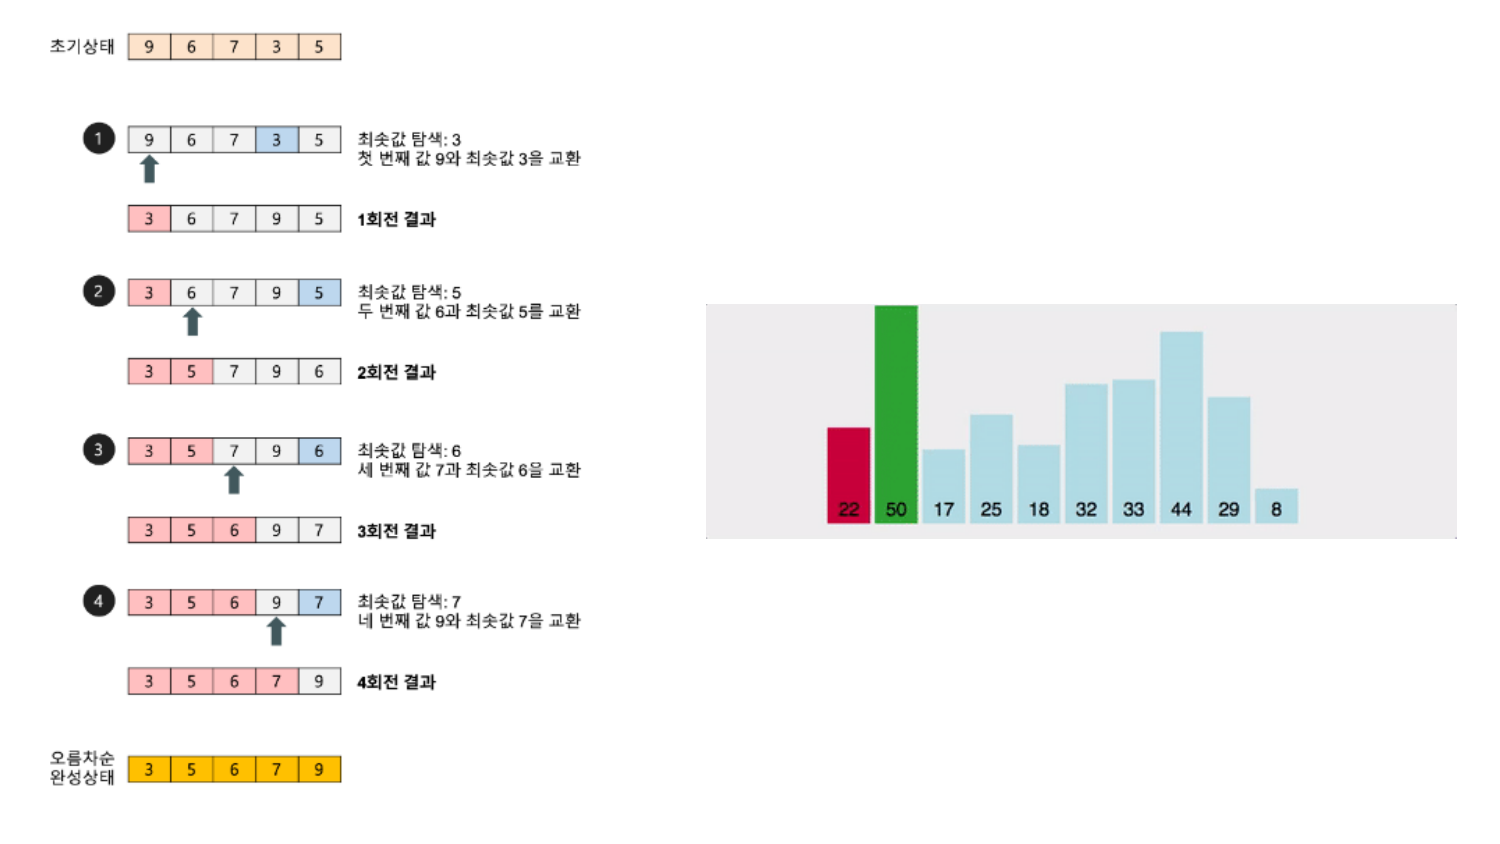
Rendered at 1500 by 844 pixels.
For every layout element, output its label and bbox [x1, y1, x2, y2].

picture [24, 24, 655, 819]
picture [706, 304, 1458, 540]
